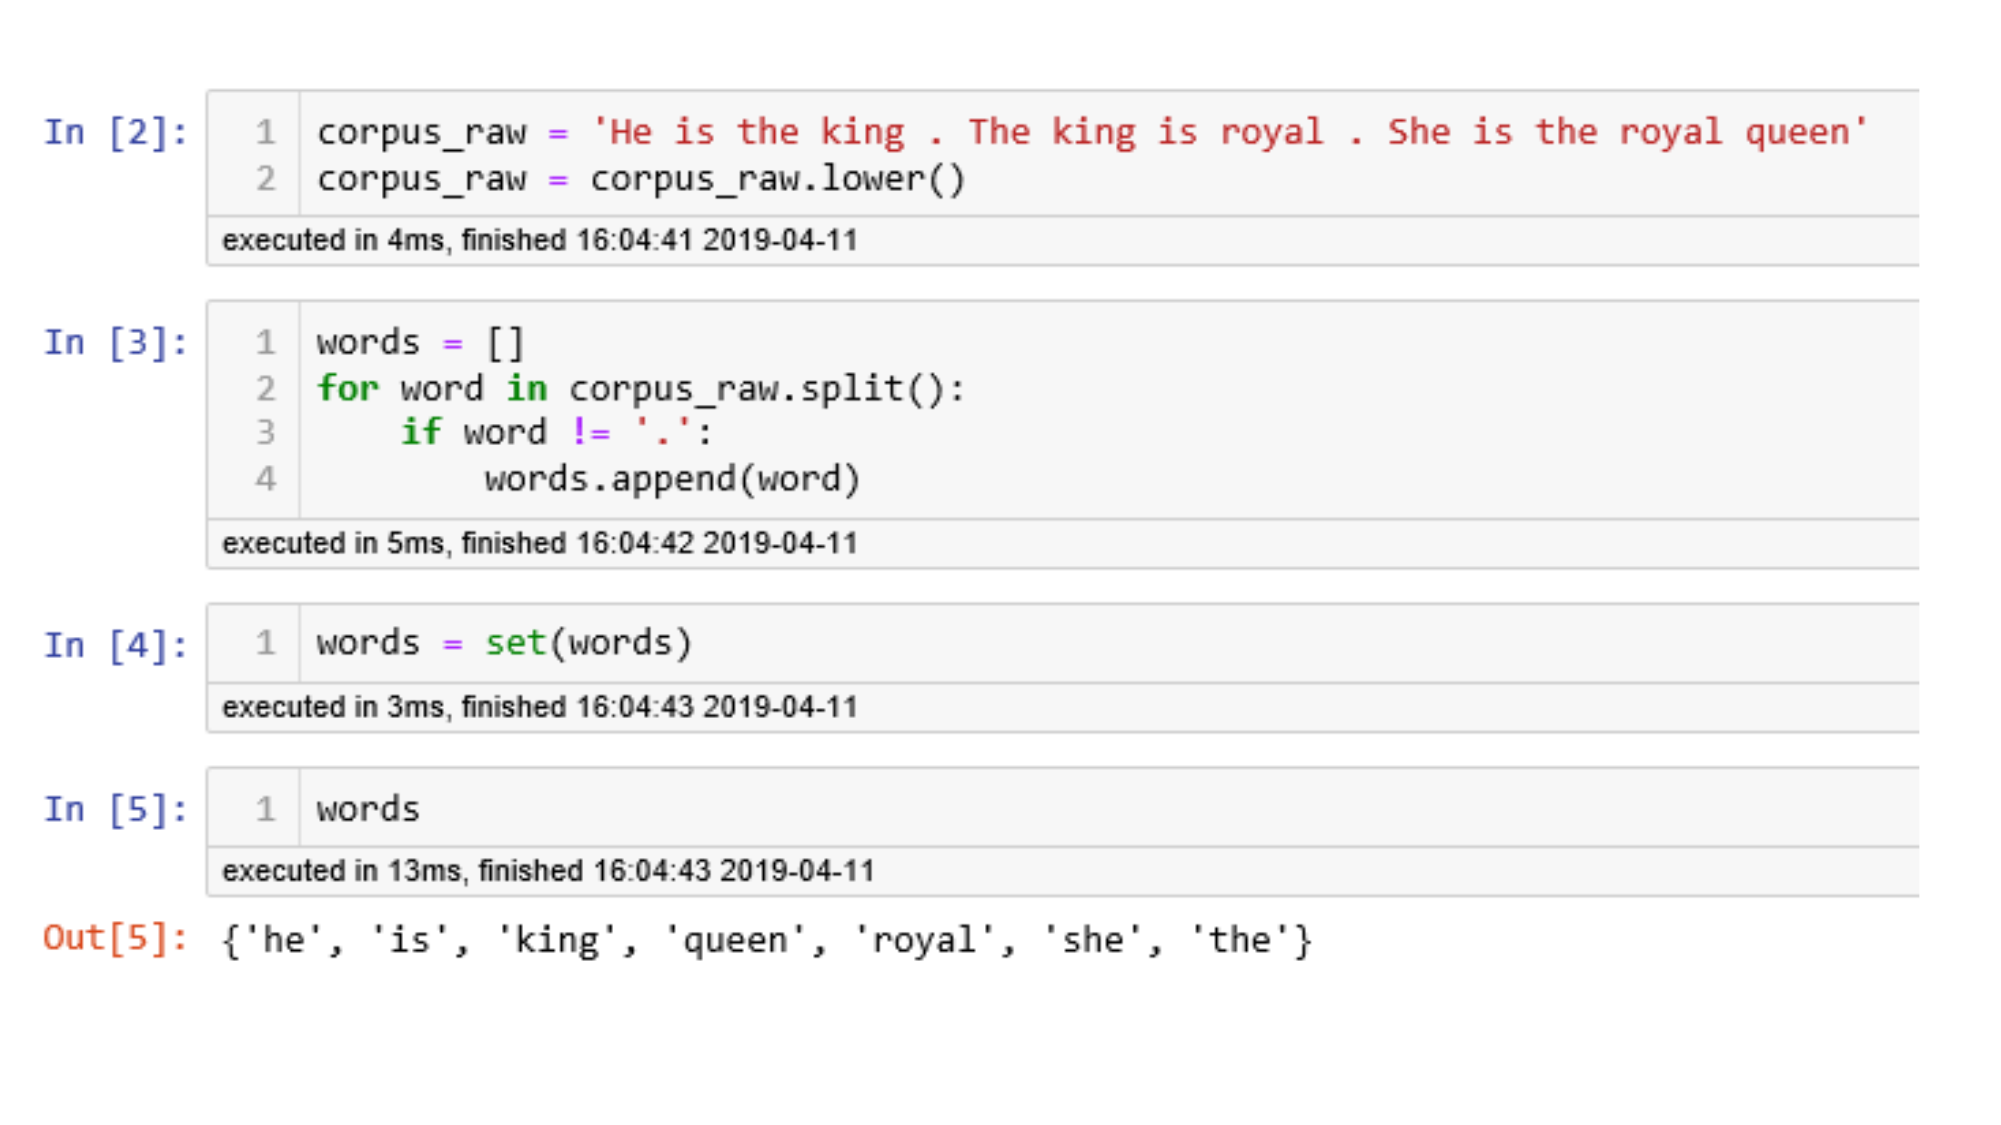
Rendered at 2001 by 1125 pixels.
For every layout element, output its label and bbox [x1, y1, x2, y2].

picture [29, 65, 1920, 991]
